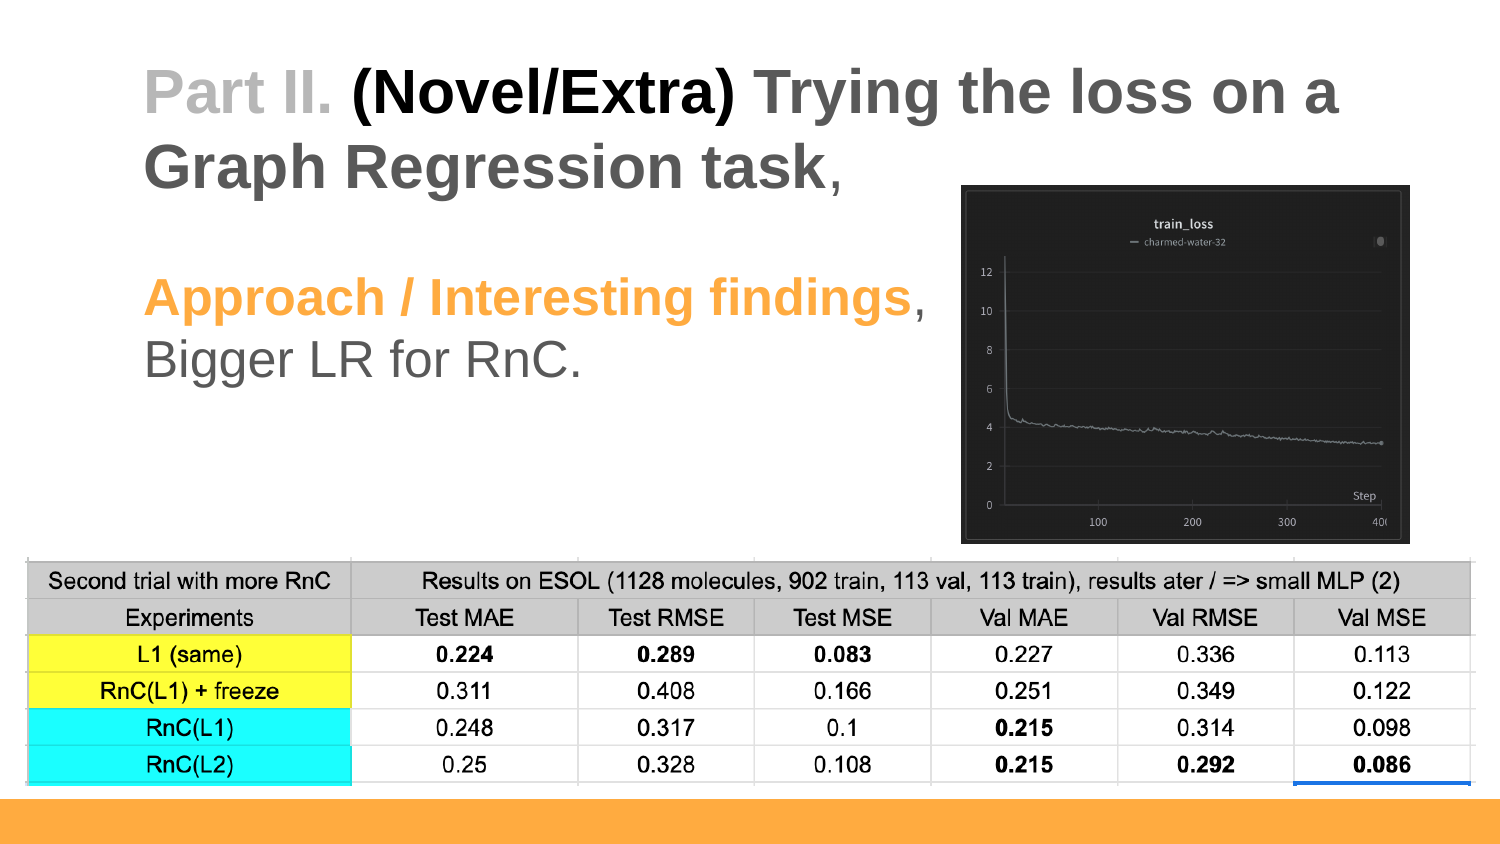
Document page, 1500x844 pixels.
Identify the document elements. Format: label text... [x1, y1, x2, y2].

picture [25, 556, 1476, 786]
text_box Part II. (Novel/Extra) Trying the loss on a Graph Regression task, Approach / Interesting findings, Bigger LR for RnC. [128, 35, 1445, 462]
picture [960, 185, 1411, 544]
text_box [0, 799, 1500, 844]
